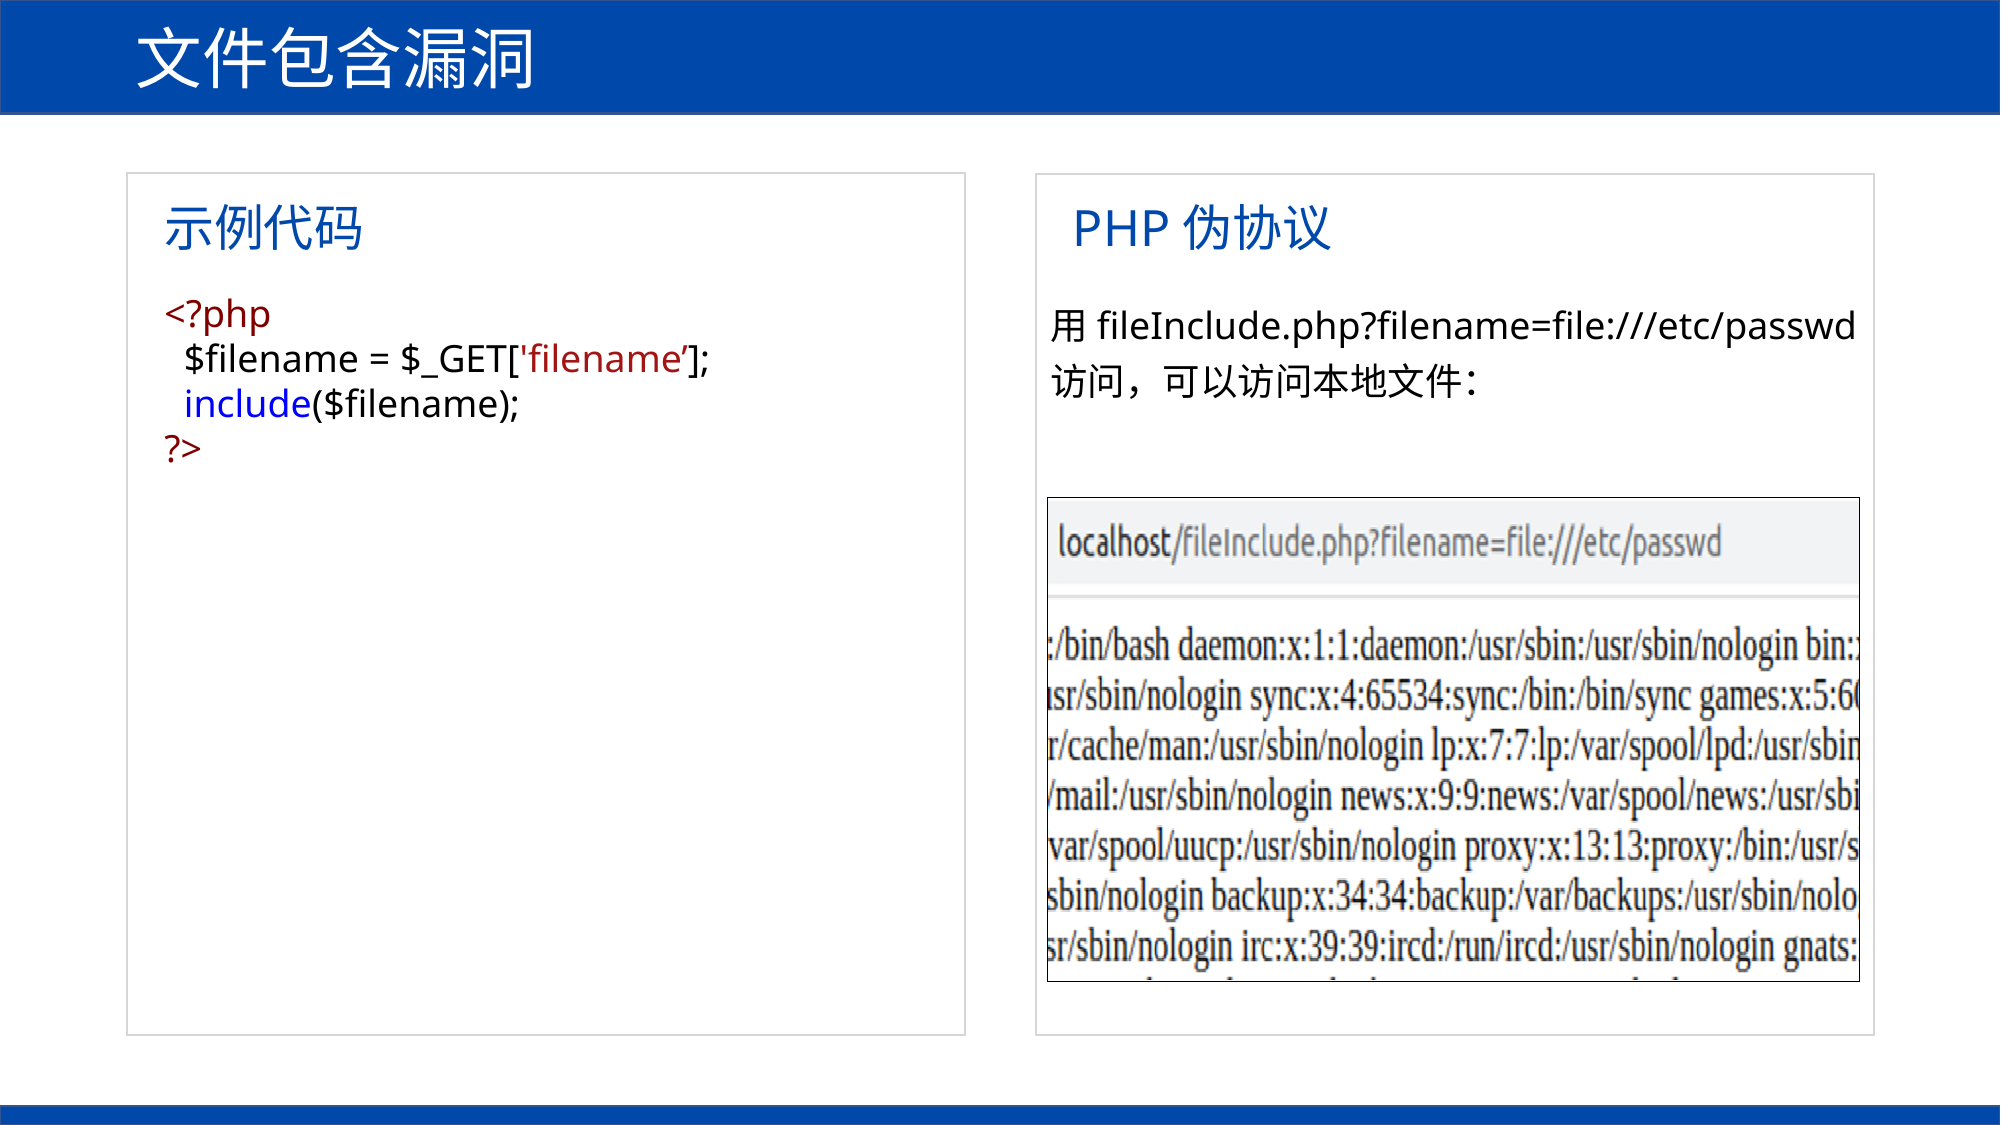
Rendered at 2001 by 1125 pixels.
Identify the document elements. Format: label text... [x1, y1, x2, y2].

text_box <?php $filename = $_GET['filename’]; include($filename); ?> [149, 282, 966, 478]
text_box 示例代码 [149, 189, 732, 265]
text_box 用fileInclude.php?filename=file:///etc/passwd访问，可以访问本地文件： [1035, 282, 1873, 411]
text_box 文件包含漏洞 [0, 0, 2000, 115]
text_box [0, 1105, 2000, 1125]
picture [1047, 497, 1860, 982]
text_box PHP伪协议 [1058, 189, 1641, 265]
text_box [126, 172, 966, 1036]
text_box [1035, 173, 1875, 1036]
